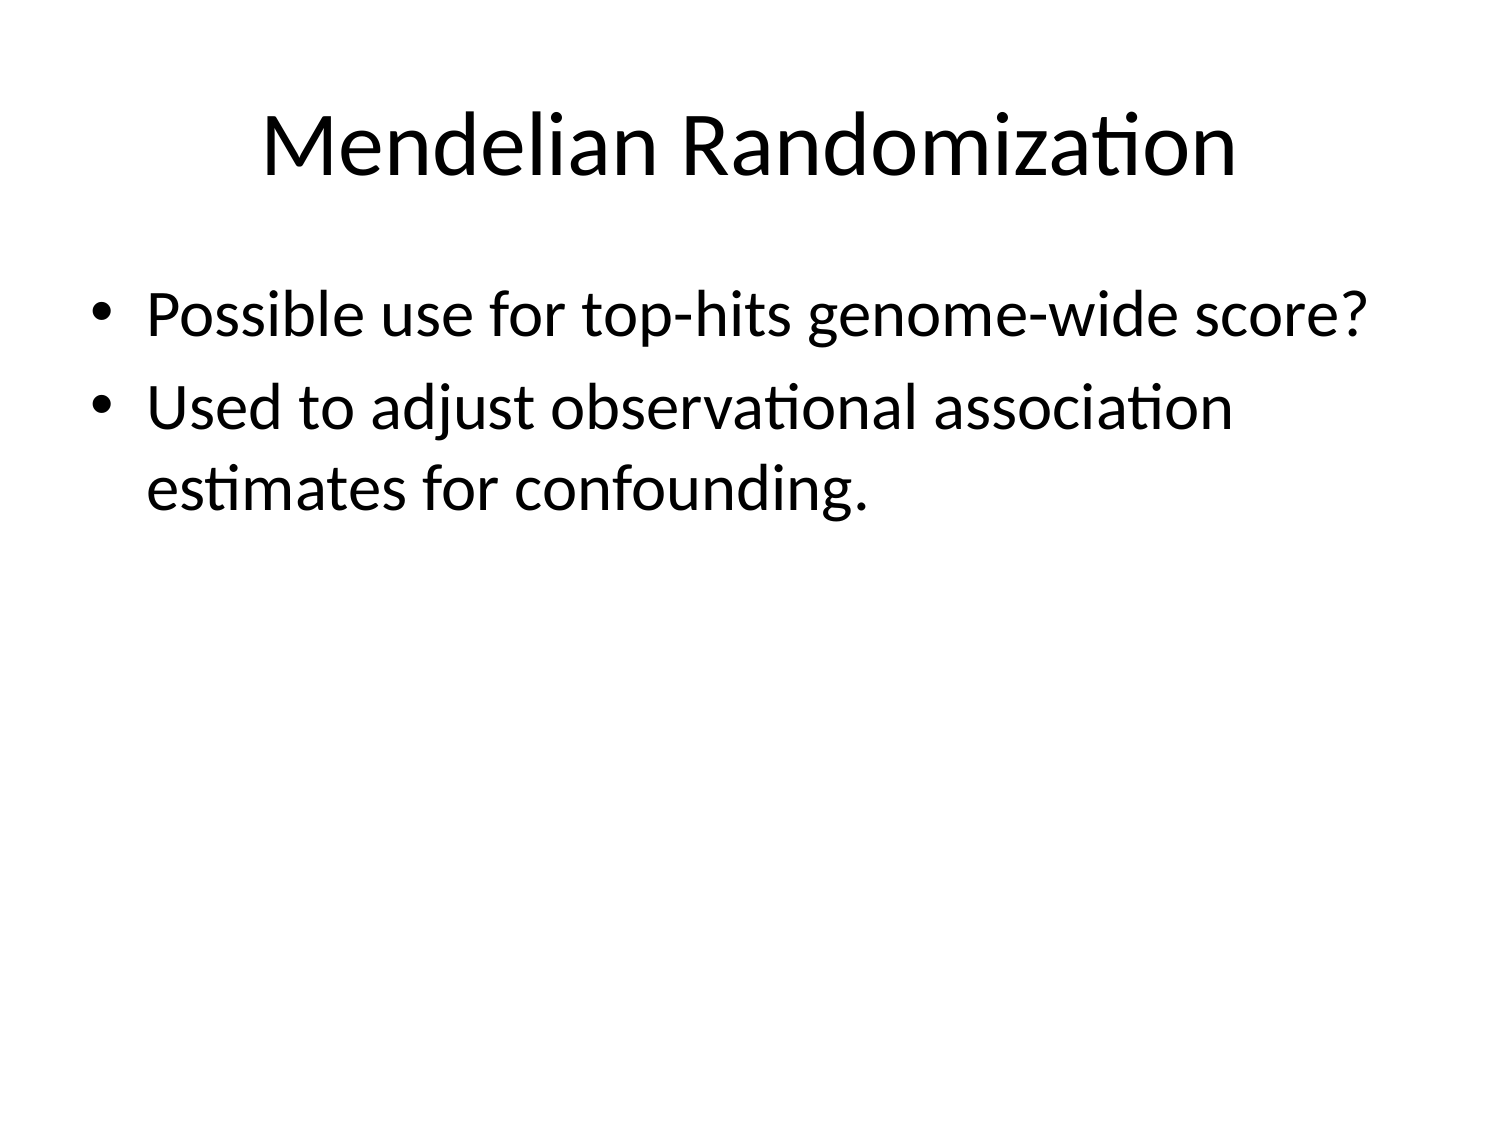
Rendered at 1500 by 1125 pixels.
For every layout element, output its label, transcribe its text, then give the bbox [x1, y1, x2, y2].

title Mendelian Randomization [75, 45, 1425, 233]
list Possible use for top-hits genome-wide score? Used to adjust observational association estimates for confounding. [75, 262, 1425, 1005]
